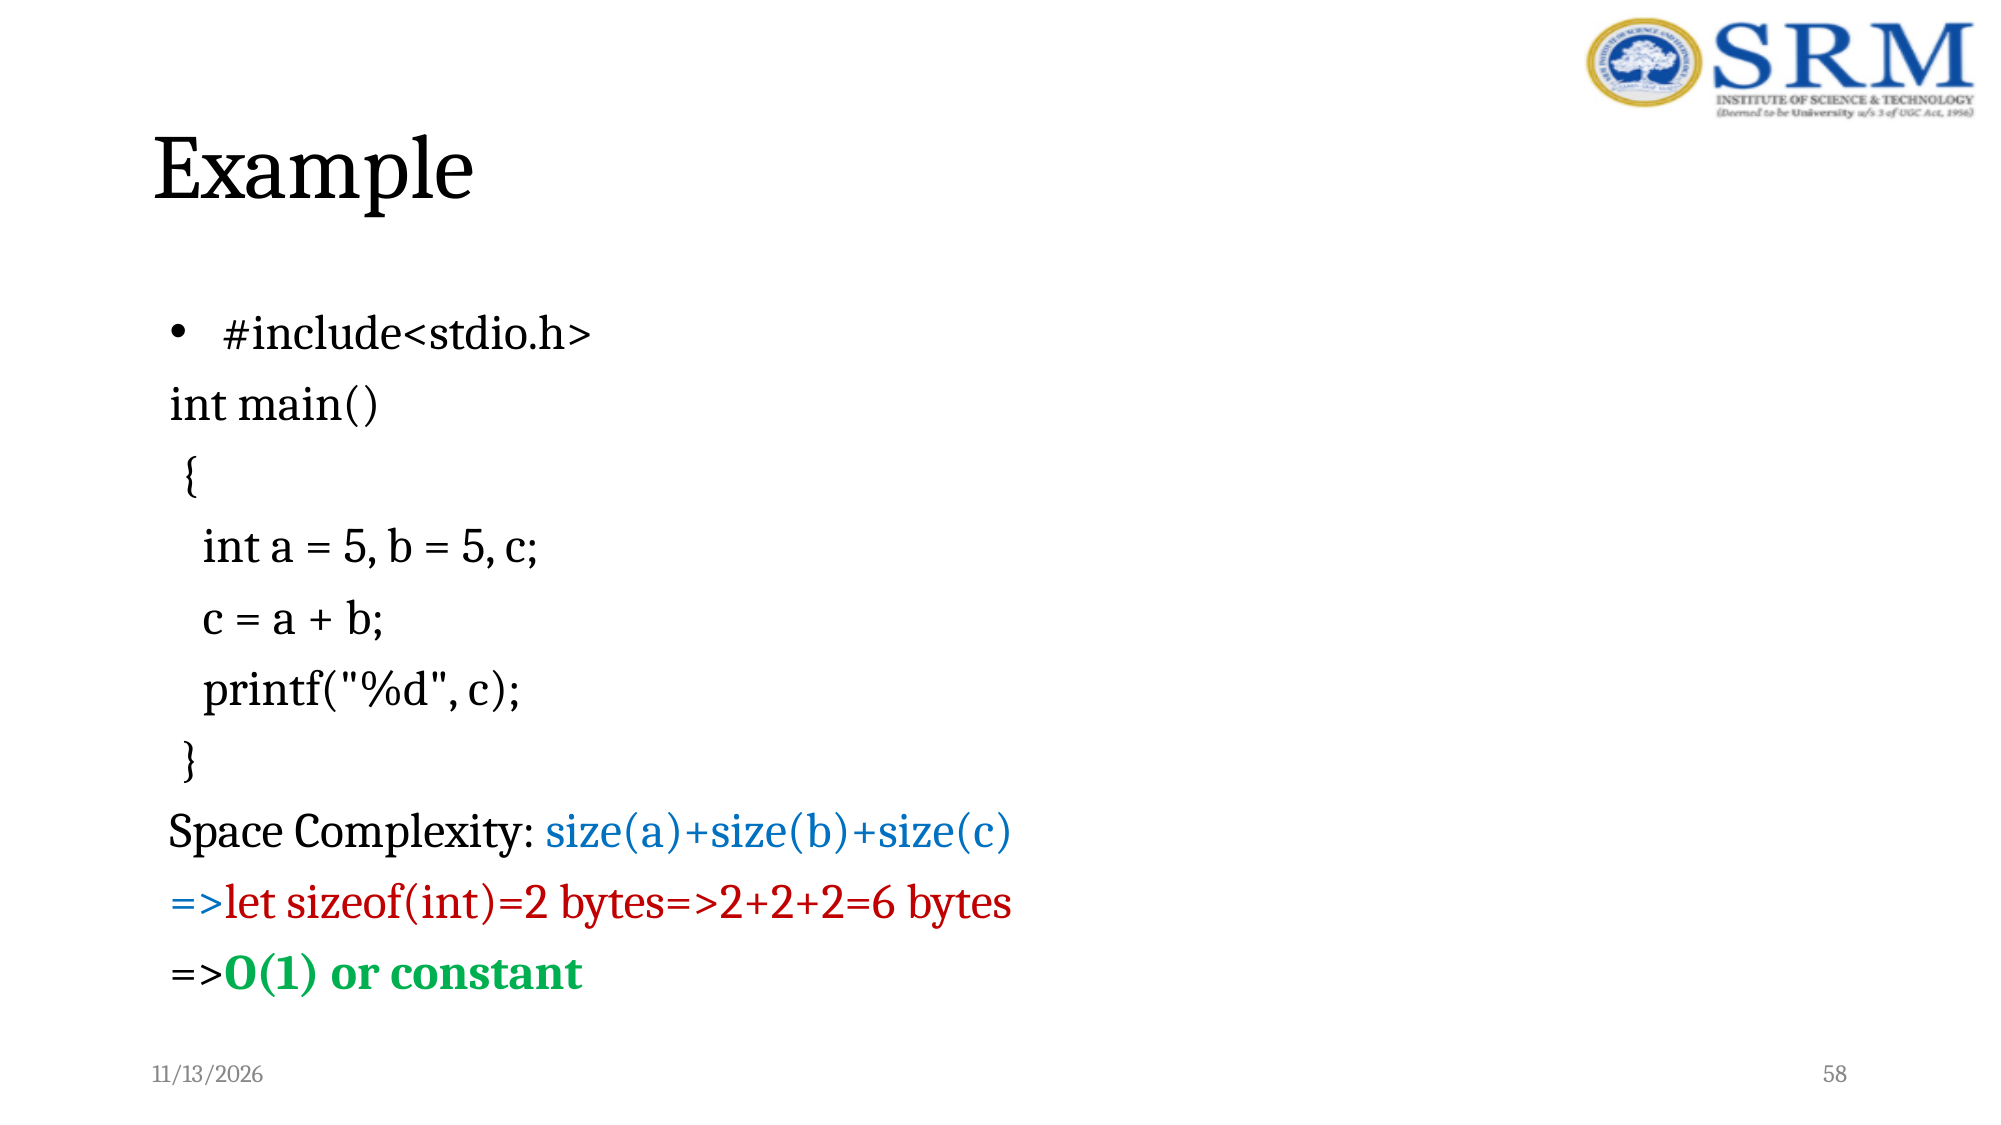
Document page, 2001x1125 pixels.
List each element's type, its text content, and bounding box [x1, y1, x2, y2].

slide_number 58 [1412, 1042, 1863, 1103]
picture [1583, 0, 2000, 138]
list #include<stdio.h> int main() { int a = 5, b = 5, c; c = a + b; printf("%d", c); } Space Complexity: size(a)+size(b)+size(c) =>let sizeof(int)=2 bytes=>2+2+2=6 bytes =>O(1) or constant [137, 299, 1863, 1014]
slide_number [137, 1042, 588, 1103]
title Example [137, 59, 1863, 278]
